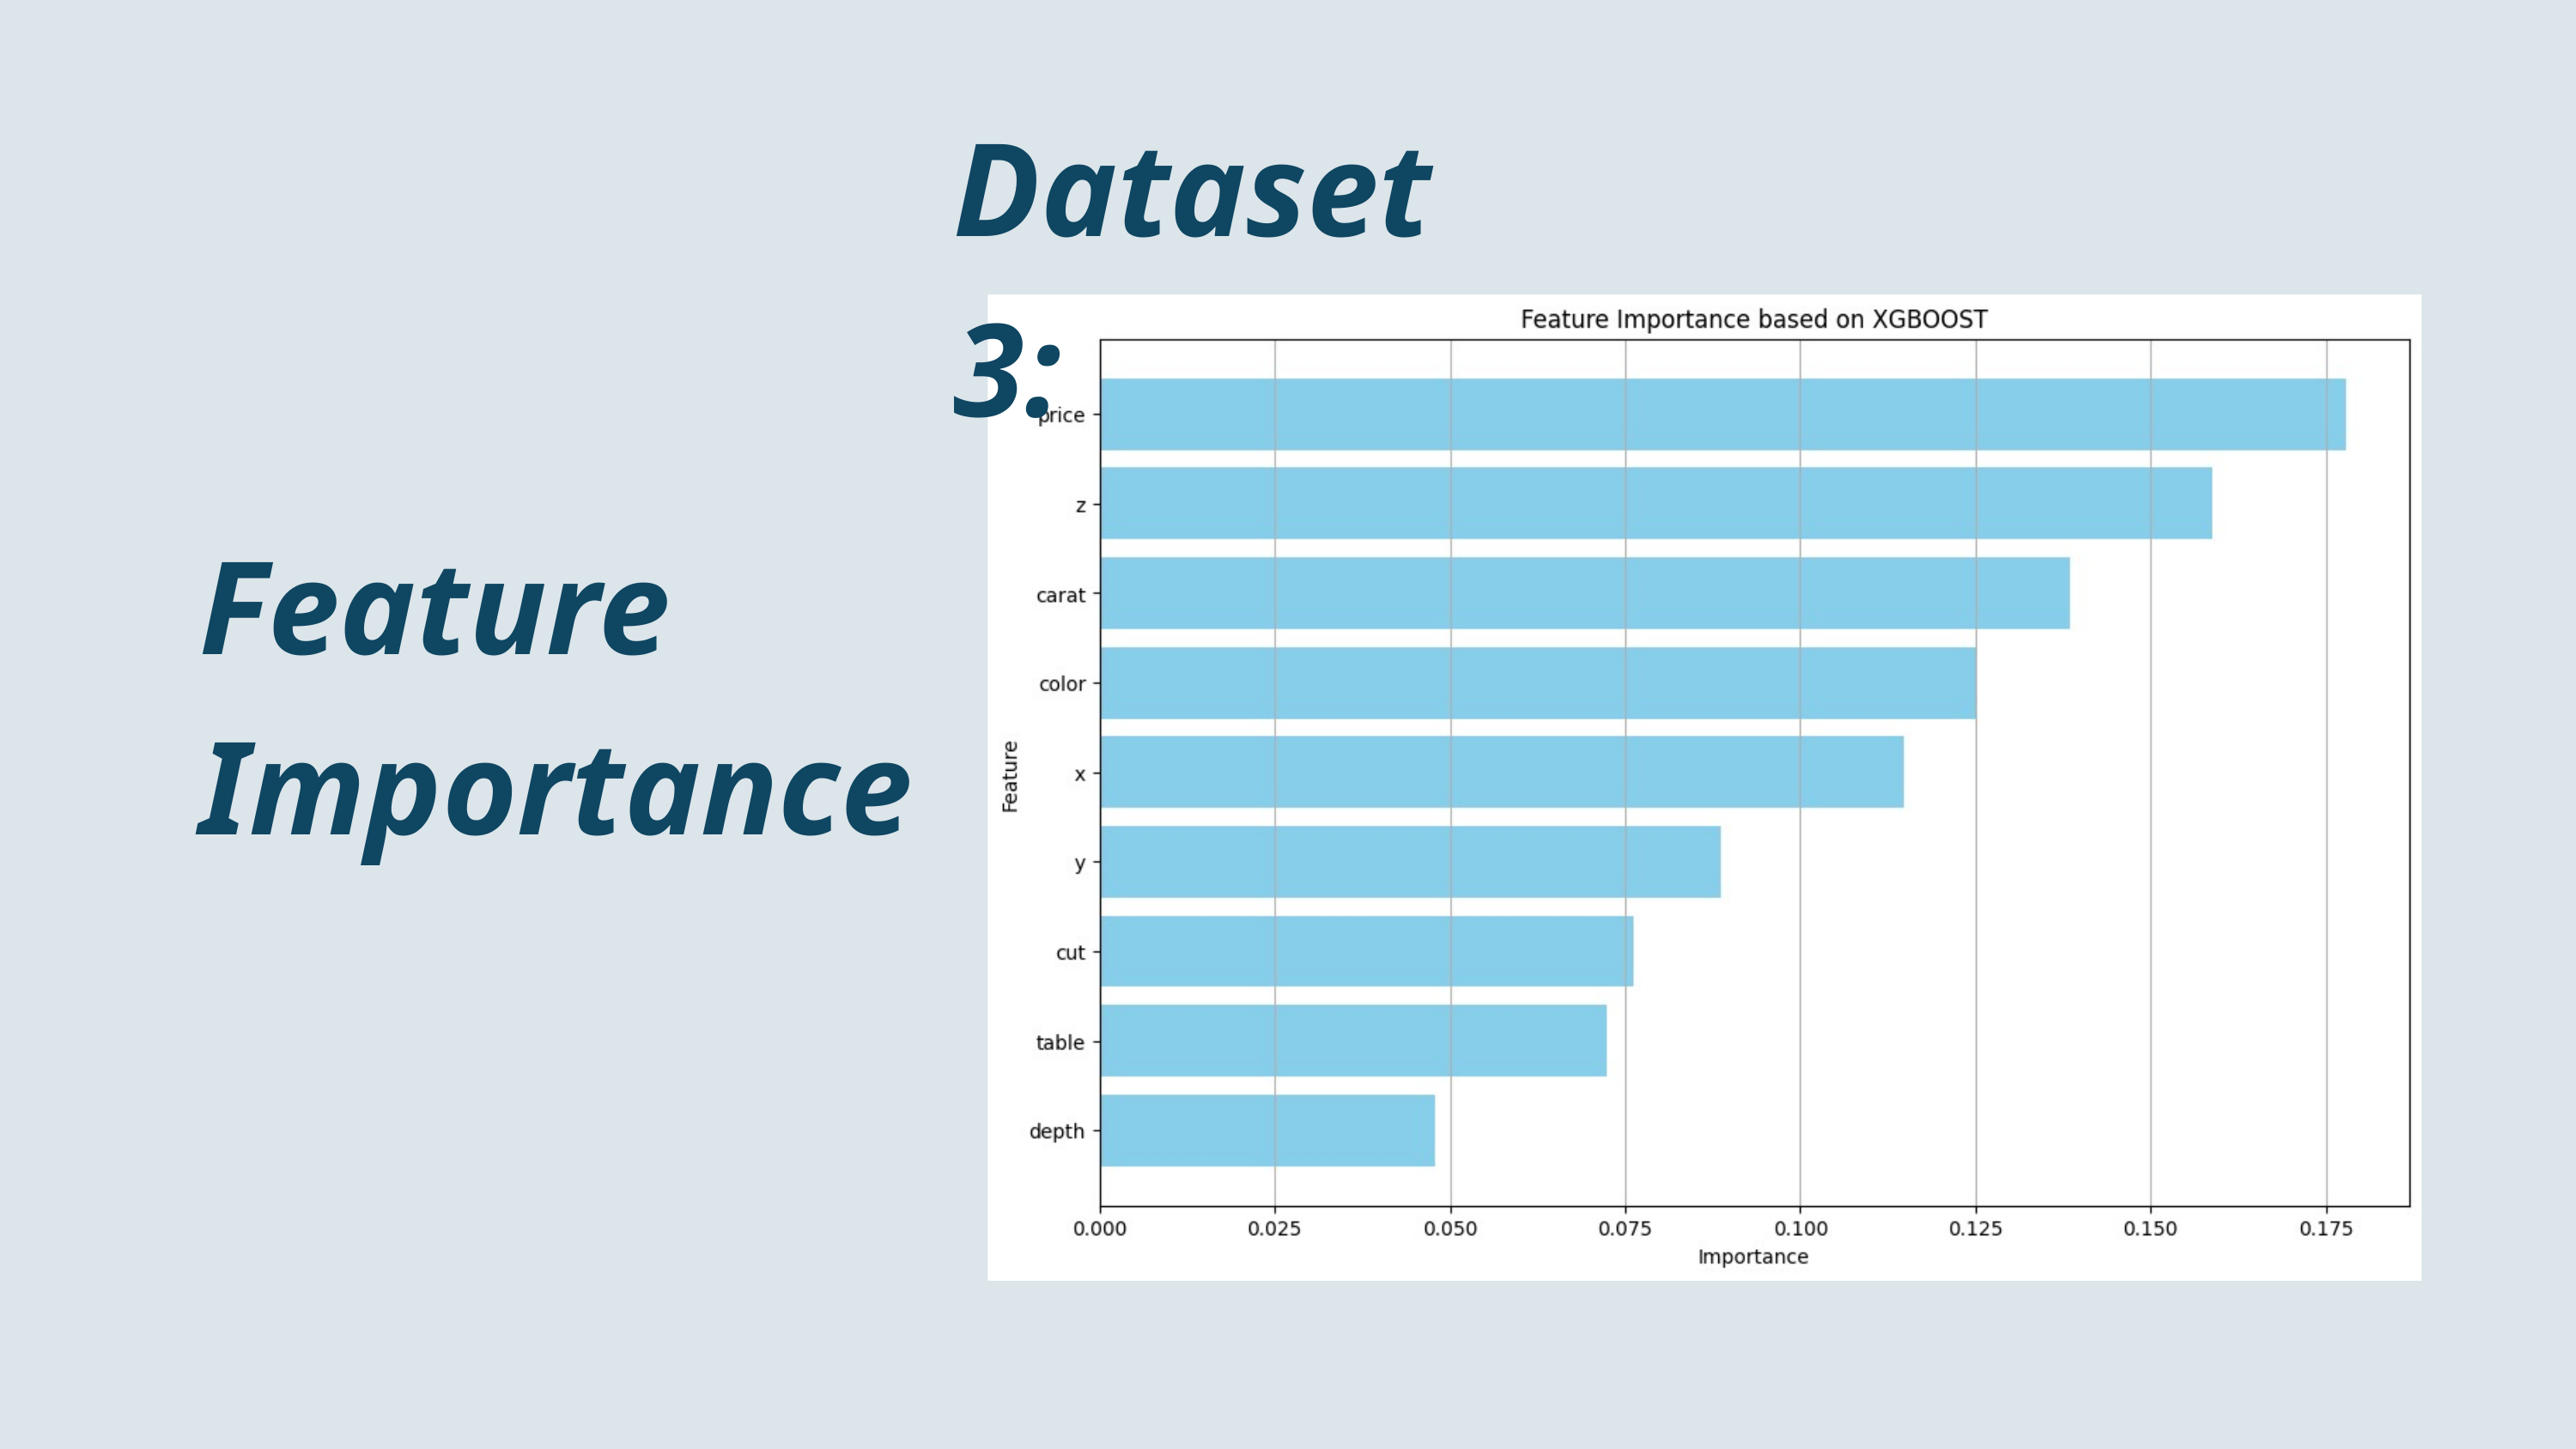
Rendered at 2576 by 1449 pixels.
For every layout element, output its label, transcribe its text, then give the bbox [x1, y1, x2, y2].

text_box [987, 294, 2422, 1281]
text_box Dataset 3: [953, 82, 1468, 443]
text_box Feature Importance [199, 500, 1043, 861]
